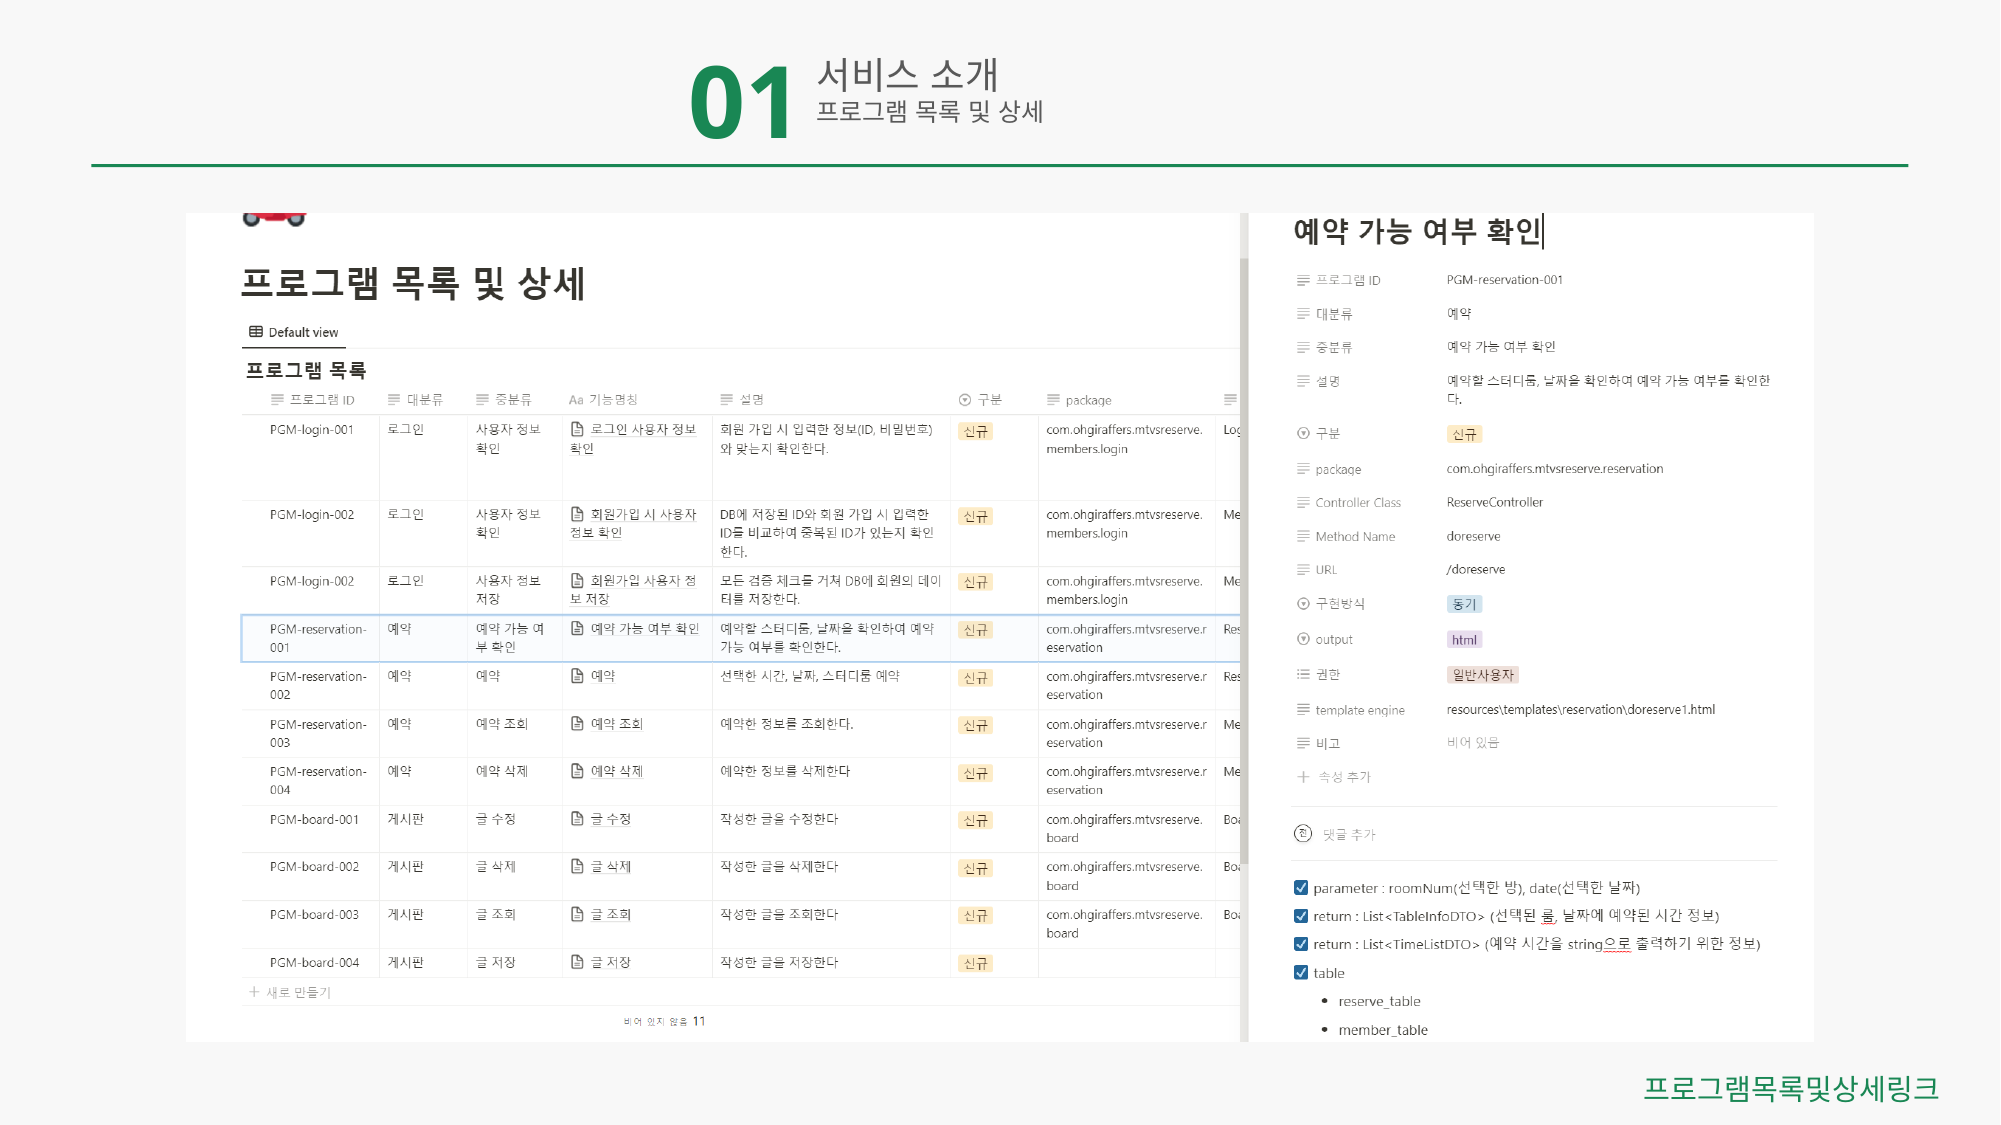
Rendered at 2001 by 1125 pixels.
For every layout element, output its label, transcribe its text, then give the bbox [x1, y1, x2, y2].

text_box [90, 163, 673, 168]
picture [186, 213, 1814, 1042]
text_box [1327, 163, 1909, 168]
text_box 프로그램목록및상세링크 [1628, 1063, 1956, 1114]
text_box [673, 30, 1327, 168]
